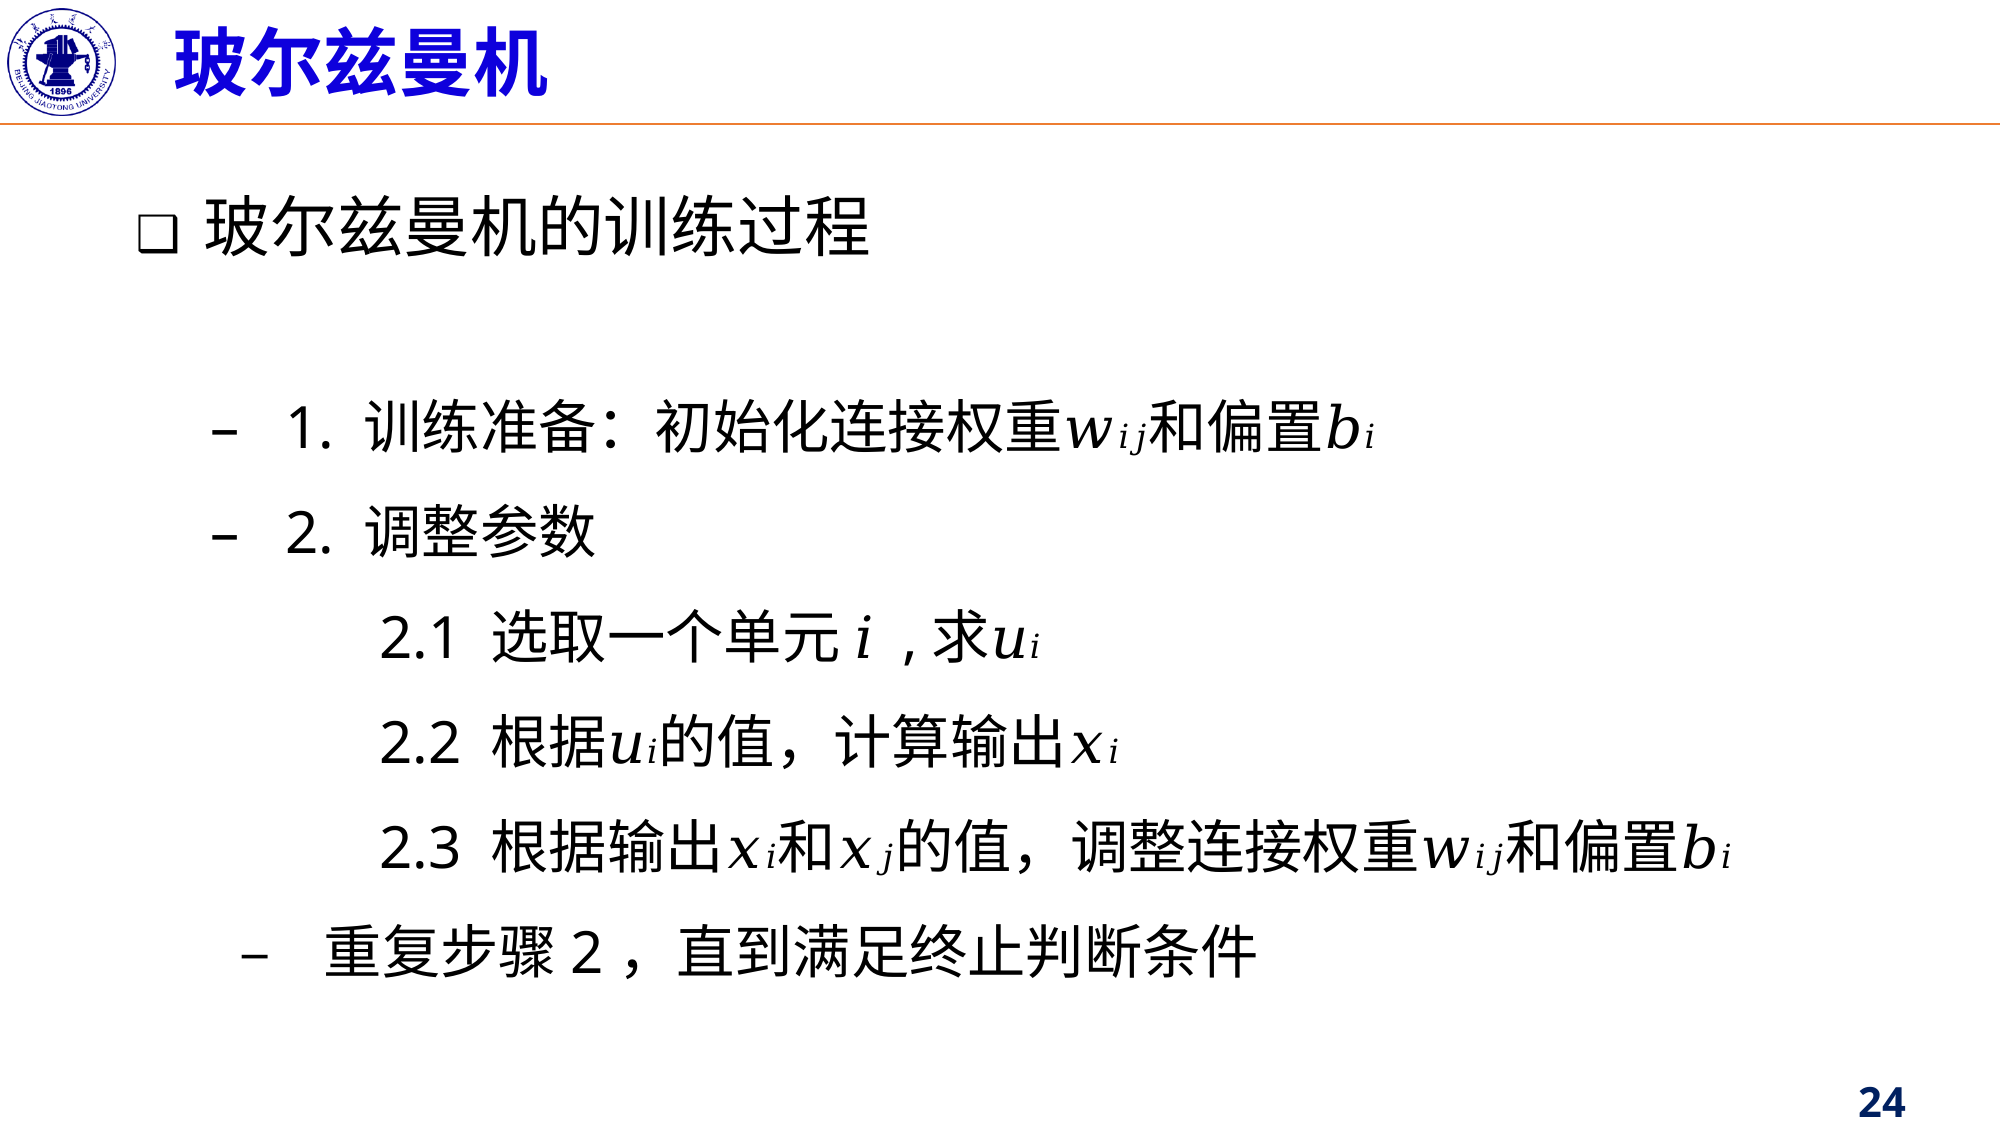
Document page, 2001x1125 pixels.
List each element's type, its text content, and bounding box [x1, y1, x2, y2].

picture [7, 8, 116, 116]
text_box 玻尔兹曼机 [173, 26, 549, 113]
text_box ❑ 玻尔兹曼机的训练过程 – 1. 训练准备：初始化连接权重𝑤𝑖𝑗和偏置𝑏𝑖 – 2. 调整参数 2.1 选取一个单元 𝑖 ,求𝑢𝑖 2.2 根据𝑢𝑖的值，计算输出𝑥𝑖 2.3 根据输出𝑥𝑖和𝑥𝑗的值，调整连接权重𝑤𝑖𝑗和偏置𝑏𝑖 – 重复步骤2，直到满足终止判断条件 [135, 145, 1733, 1125]
